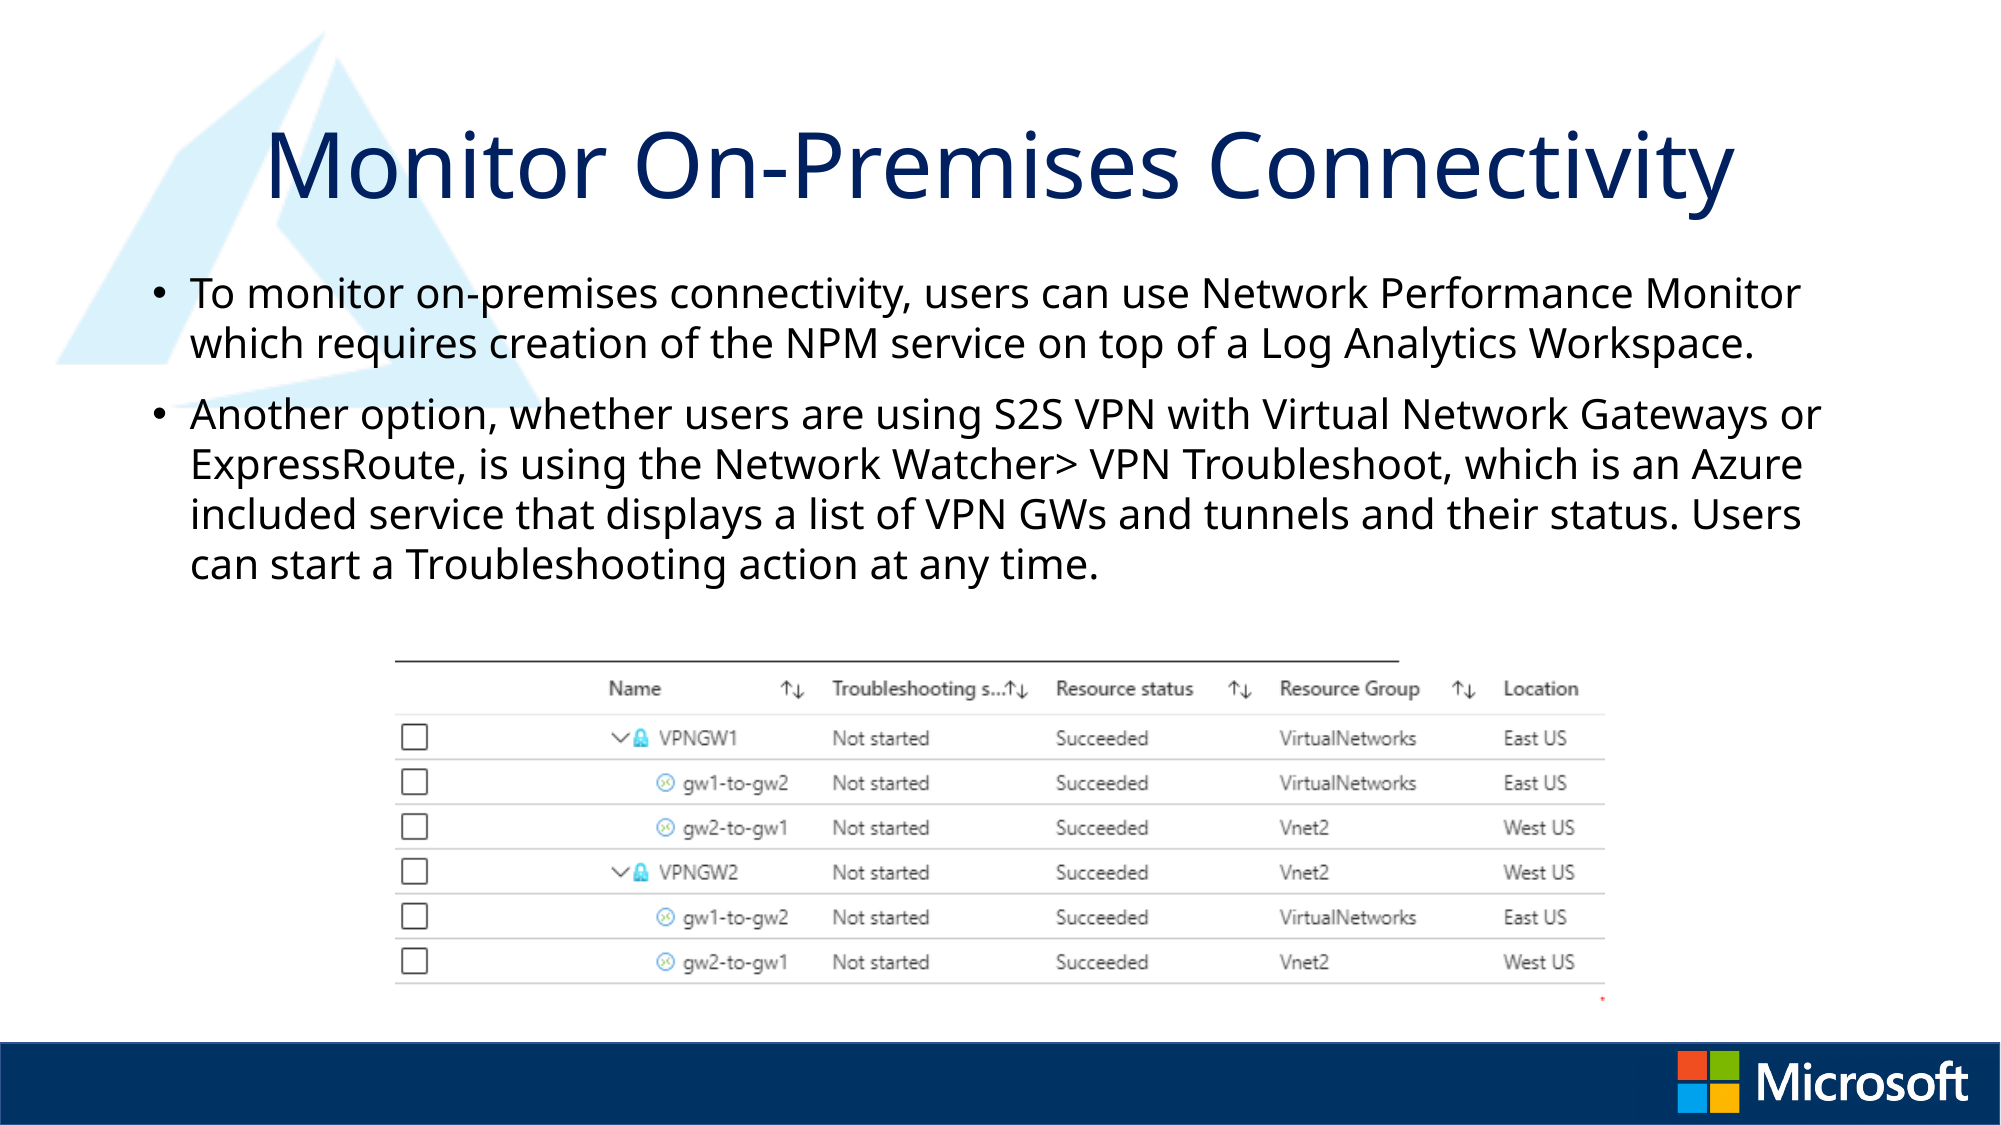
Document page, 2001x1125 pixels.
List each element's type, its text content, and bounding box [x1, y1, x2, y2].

title Monitor On-Premises Connectivity [137, 59, 1863, 259]
picture [1637, 1013, 2001, 1125]
picture [395, 656, 1605, 1002]
list To monitor on-premises connectivity, users can use Network Performance Monitor which requires creation of the NPM service on top of a Log Analytics Workspace. Another option, whether users are using S2S VPN with Virtual Network Gateways or ExpressRoute, is using the Network Watcher> VPN Troubleshoot, which is an Azure included service that displays a list of VPN GWs and tunnels and their status. Users can start a Troubleshooting action at any time. [137, 259, 1863, 657]
